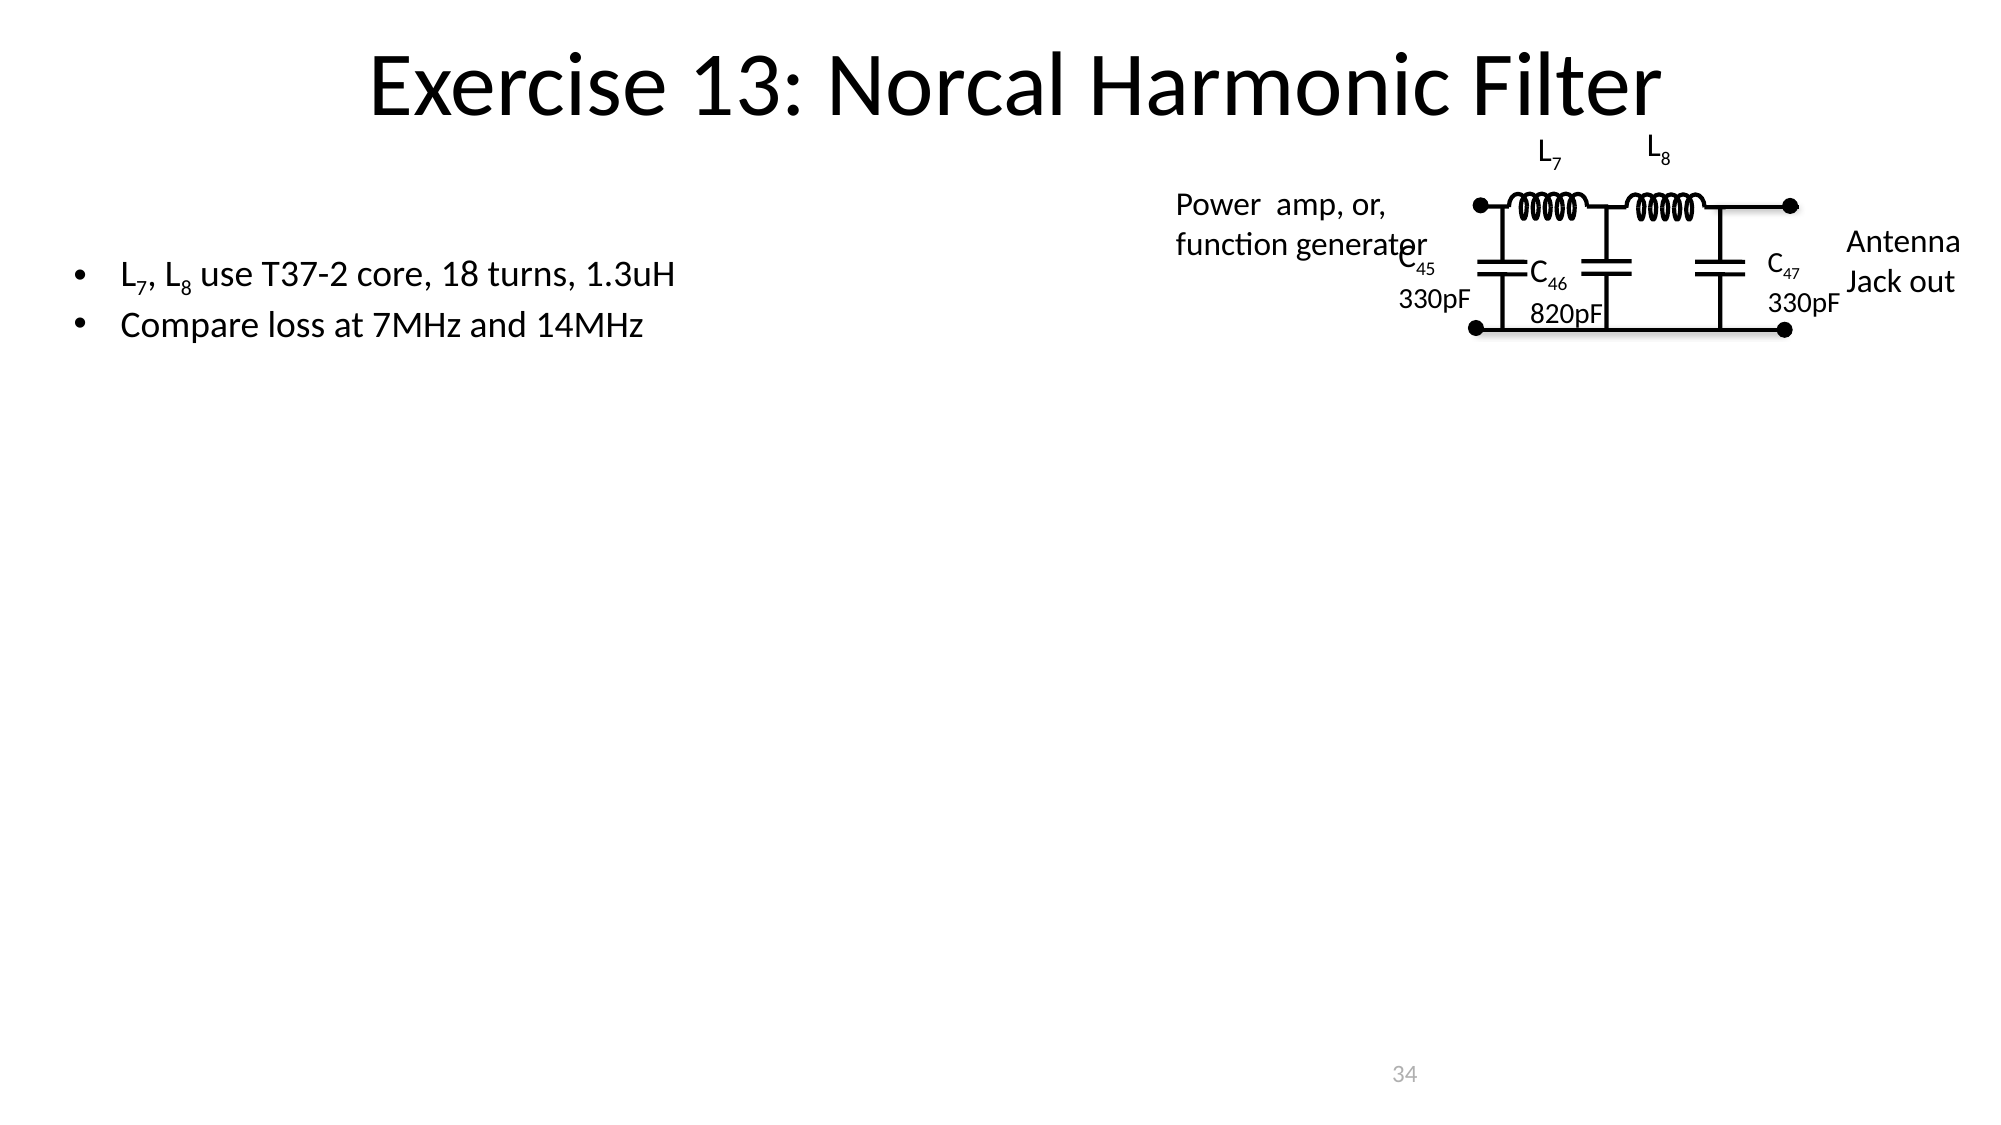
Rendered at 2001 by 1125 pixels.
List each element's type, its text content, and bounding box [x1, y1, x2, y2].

text_box Exercise 13: Norcal Harmonic Filter [132, 24, 1901, 135]
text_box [1168, 116, 1979, 338]
slide_number 34 [1074, 738, 1425, 1125]
text_box L7, L8 use T37-2 core, 18 turns, 1.3uH Compare loss at 7MHz and 14MHz [66, 241, 1160, 980]
